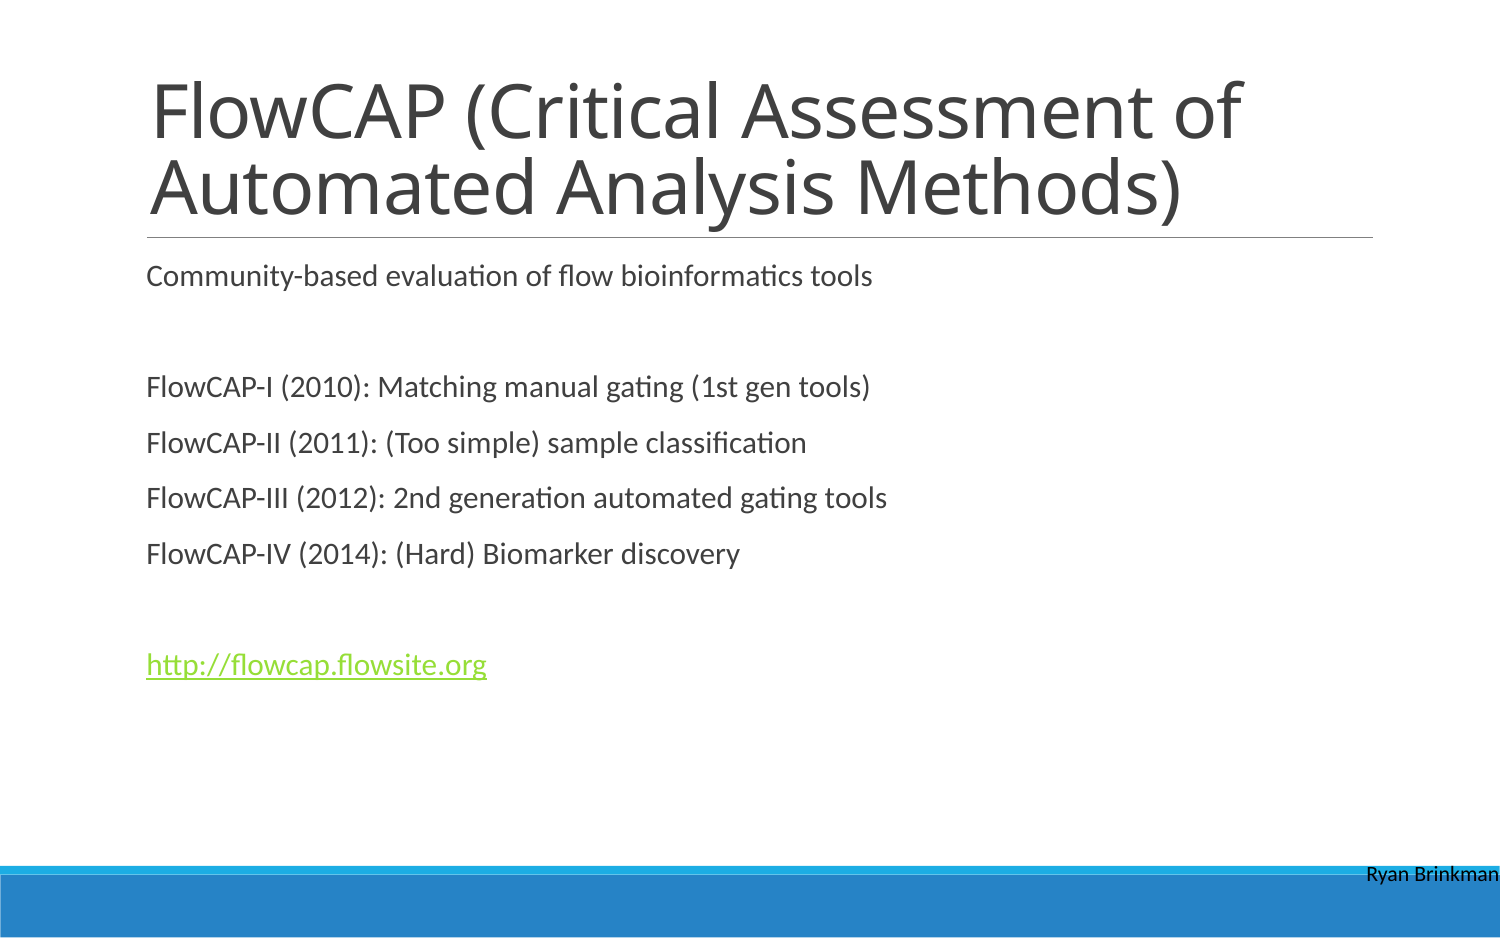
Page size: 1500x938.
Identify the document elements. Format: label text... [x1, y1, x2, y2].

list Community-based evaluation of flow bioinformatics tools FlowCAP-I (2010): Matching manual gating (1st gen tools) FlowCAP-II (2011): (Too simple) sample classification FlowCAP-III (2012): 2nd generation automated gating tools FlowCAP-IV (2014): (Hard) Biomarker discovery http://flowcap.flowsite.org [135, 252, 1373, 803]
text_box Ryan Brinkman [1351, 852, 1500, 894]
title FlowCAP (Critical Assessment of Automated Analysis Methods) [135, 39, 1373, 238]
